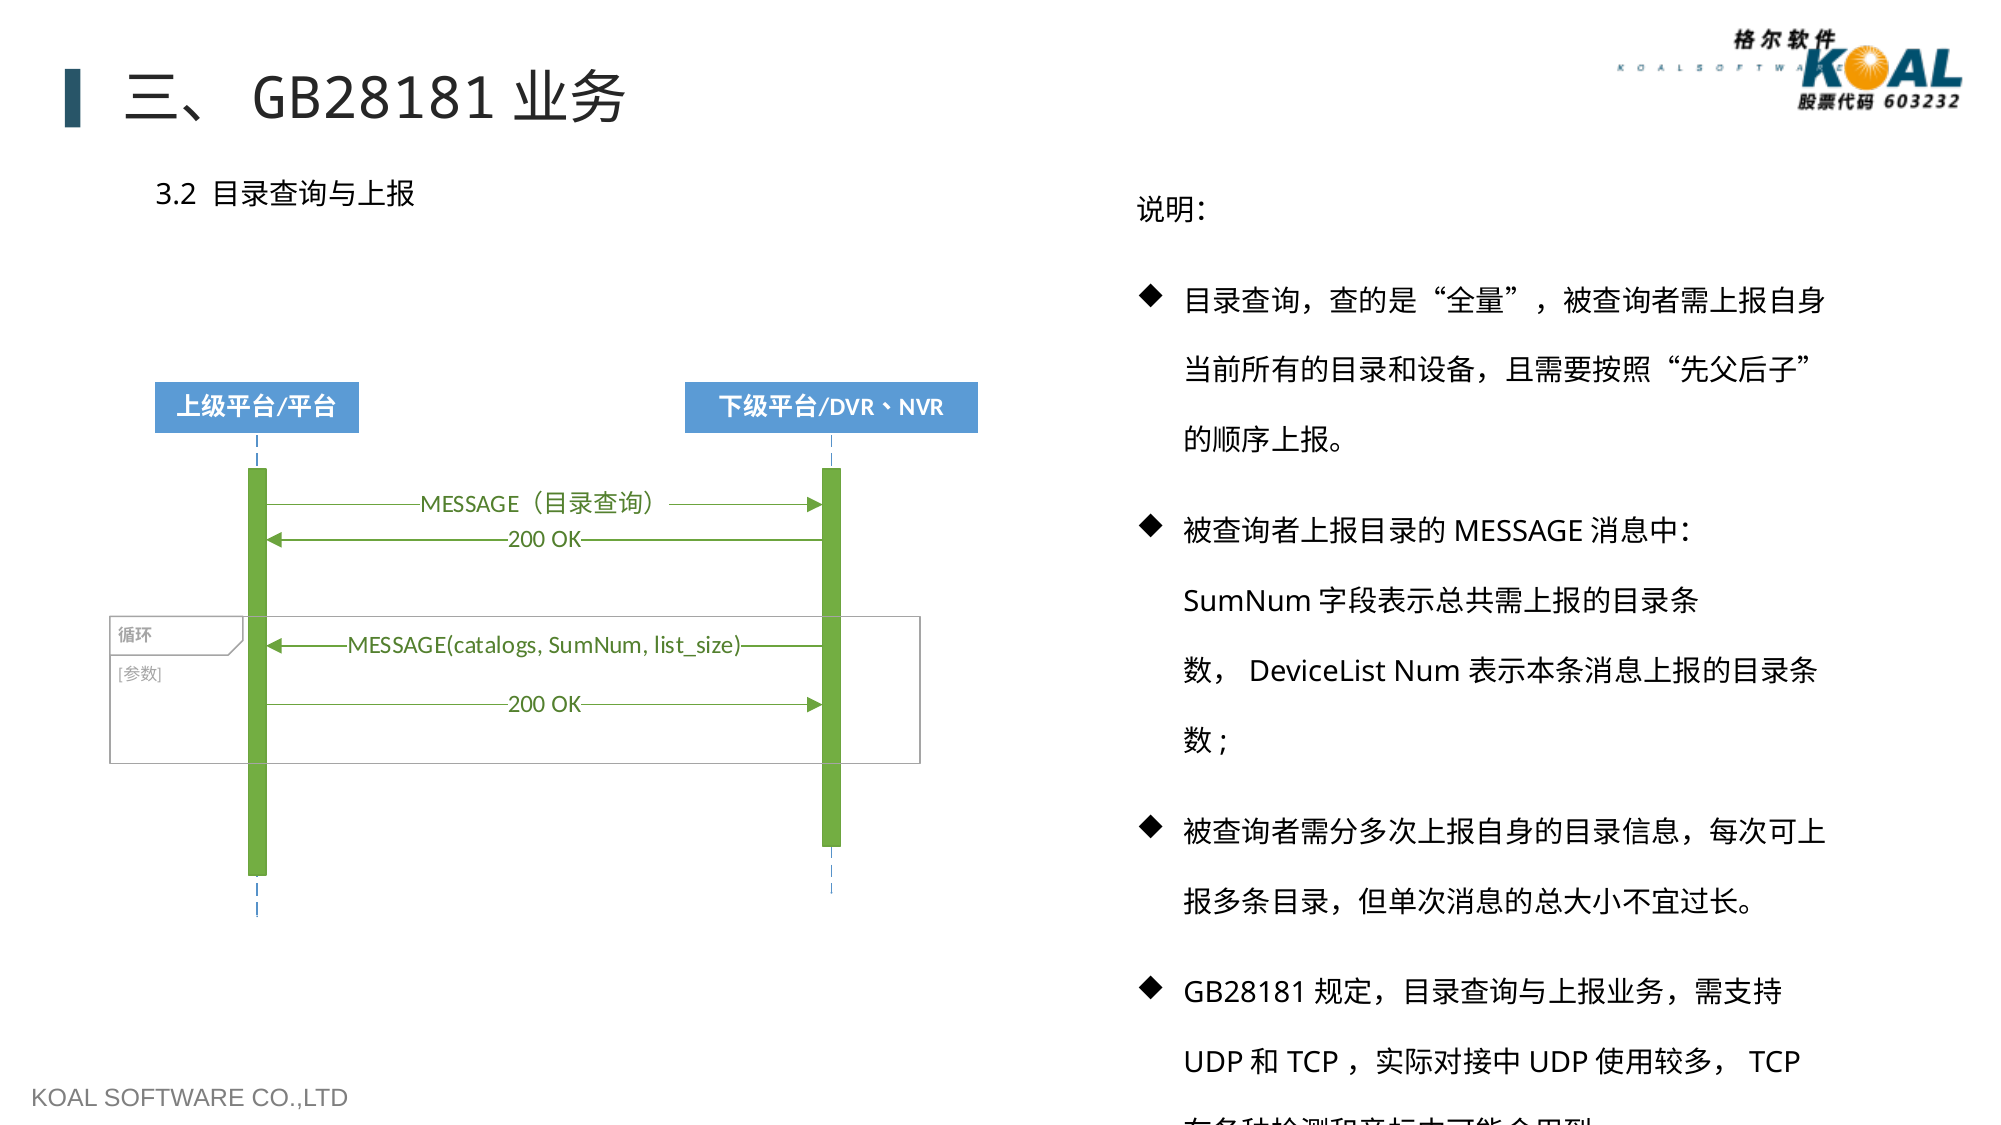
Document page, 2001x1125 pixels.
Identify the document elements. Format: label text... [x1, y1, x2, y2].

text_box 3.2 目录查询与上报 [93, 167, 602, 229]
text_box 说明： 目录查询，查的是“全量”，被查询者需上报自身当前所有的目录和设备，且需要按照“先父后子”的顺序上报。 被查询者上报目录的MESSAGE消息中：SumNum字段表示总共需上报的目录条数，DeviceList Num表示本条消息上报的目录条数; 被查询者需分多次上报自身的目录信息，每次可上报多条目录，但单次消息的总大小不宜过长。 GB28181规定，目录查询与上报业务，需支持UDP和TCP，实际对接中UDP使用较多，TCP在各种检测和竞标中可能会用到。 [1074, 148, 1843, 1043]
picture [1594, 0, 2000, 134]
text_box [106, 370, 980, 954]
list 三、GB28181业务 [107, 60, 798, 138]
